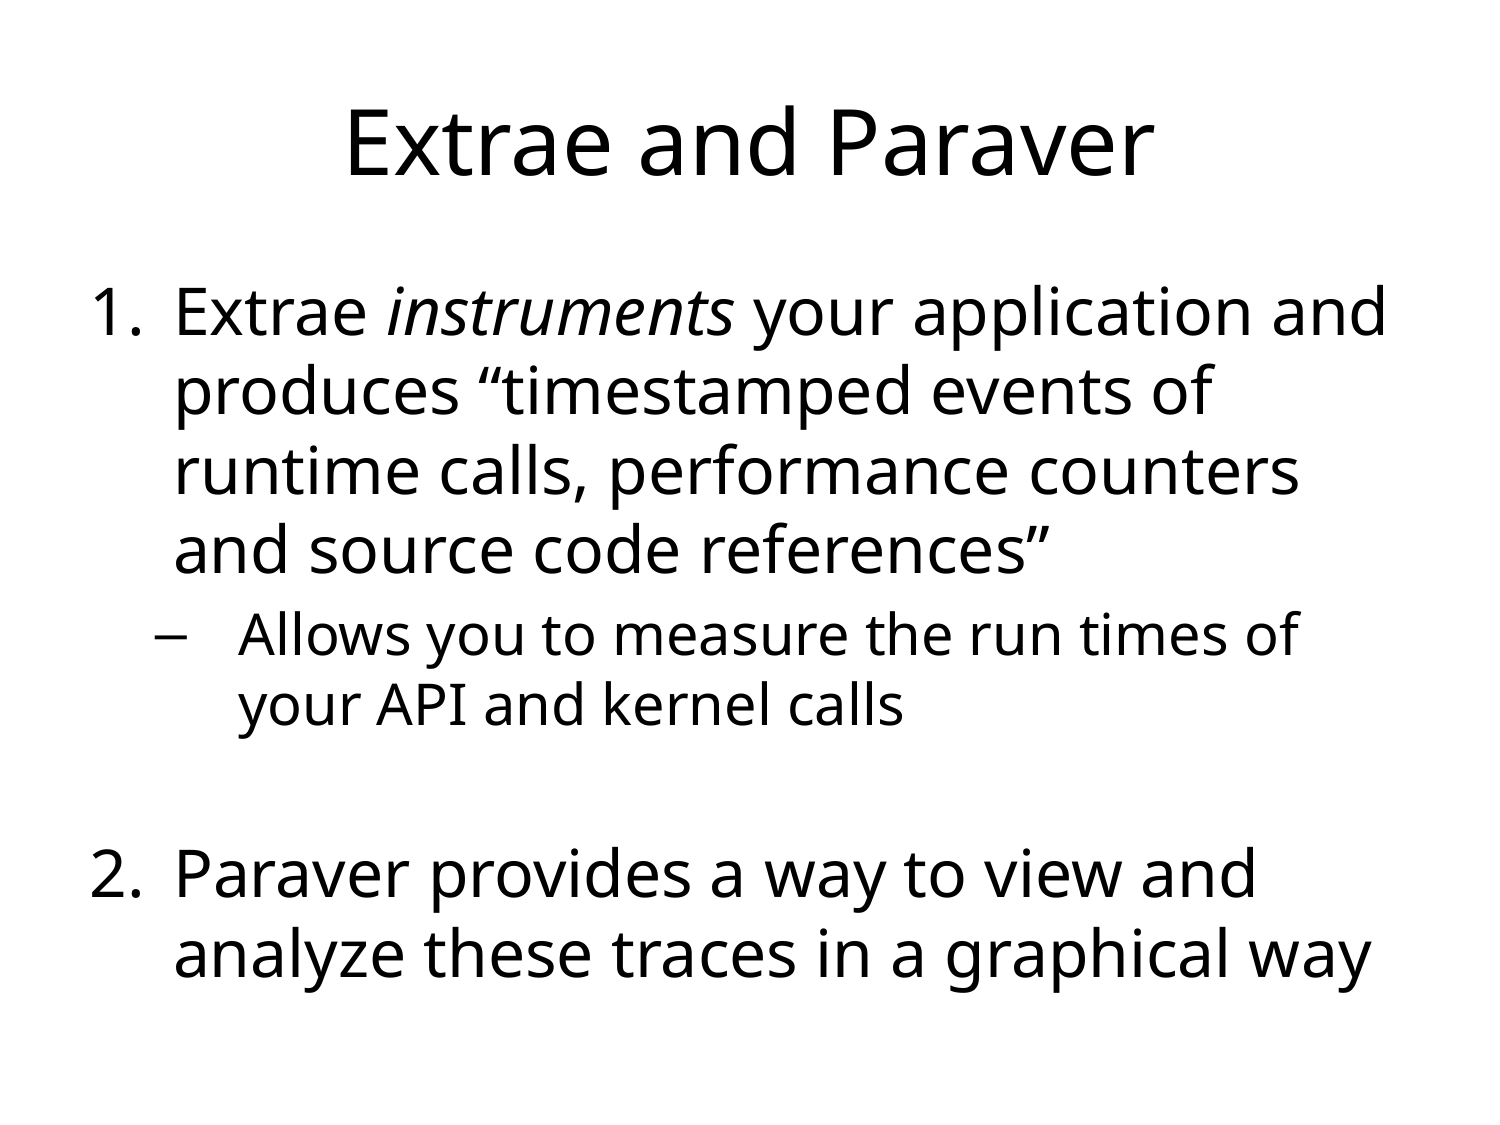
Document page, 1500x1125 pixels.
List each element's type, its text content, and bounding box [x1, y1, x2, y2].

text_box Extrae and Paraver [74, 45, 1425, 233]
text_box Extrae instruments your application and produces “timestamped events of runtime calls, performance counters and source code references” Allows you to measure the run times of your API and kernel calls Paraver provides a way to view and analyze these traces in a graphical way [74, 262, 1425, 1005]
